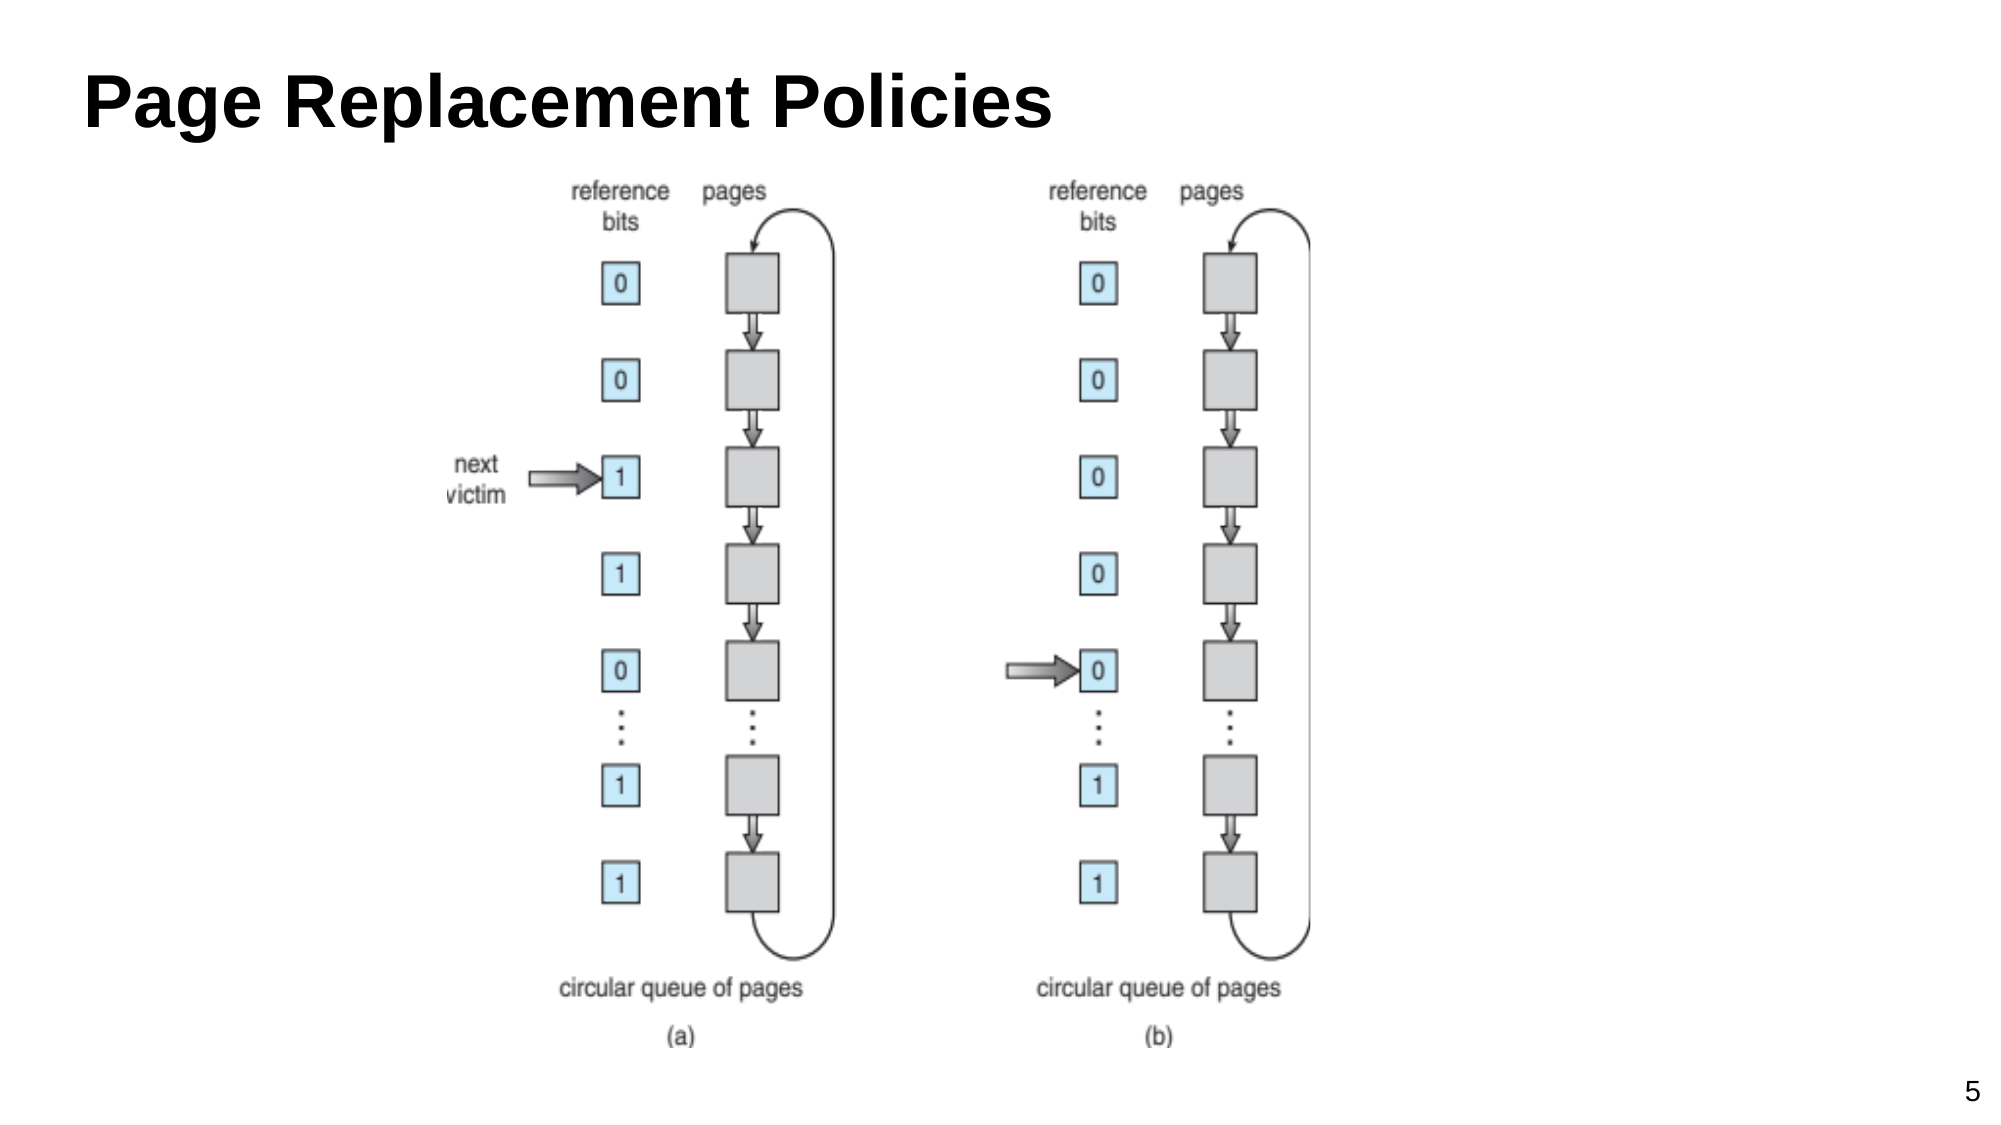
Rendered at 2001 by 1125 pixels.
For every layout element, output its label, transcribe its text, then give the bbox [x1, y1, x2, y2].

title Page Replacement Policies [68, 45, 1929, 152]
picture [446, 175, 1311, 1048]
slide_number 5 [1902, 1065, 1996, 1125]
